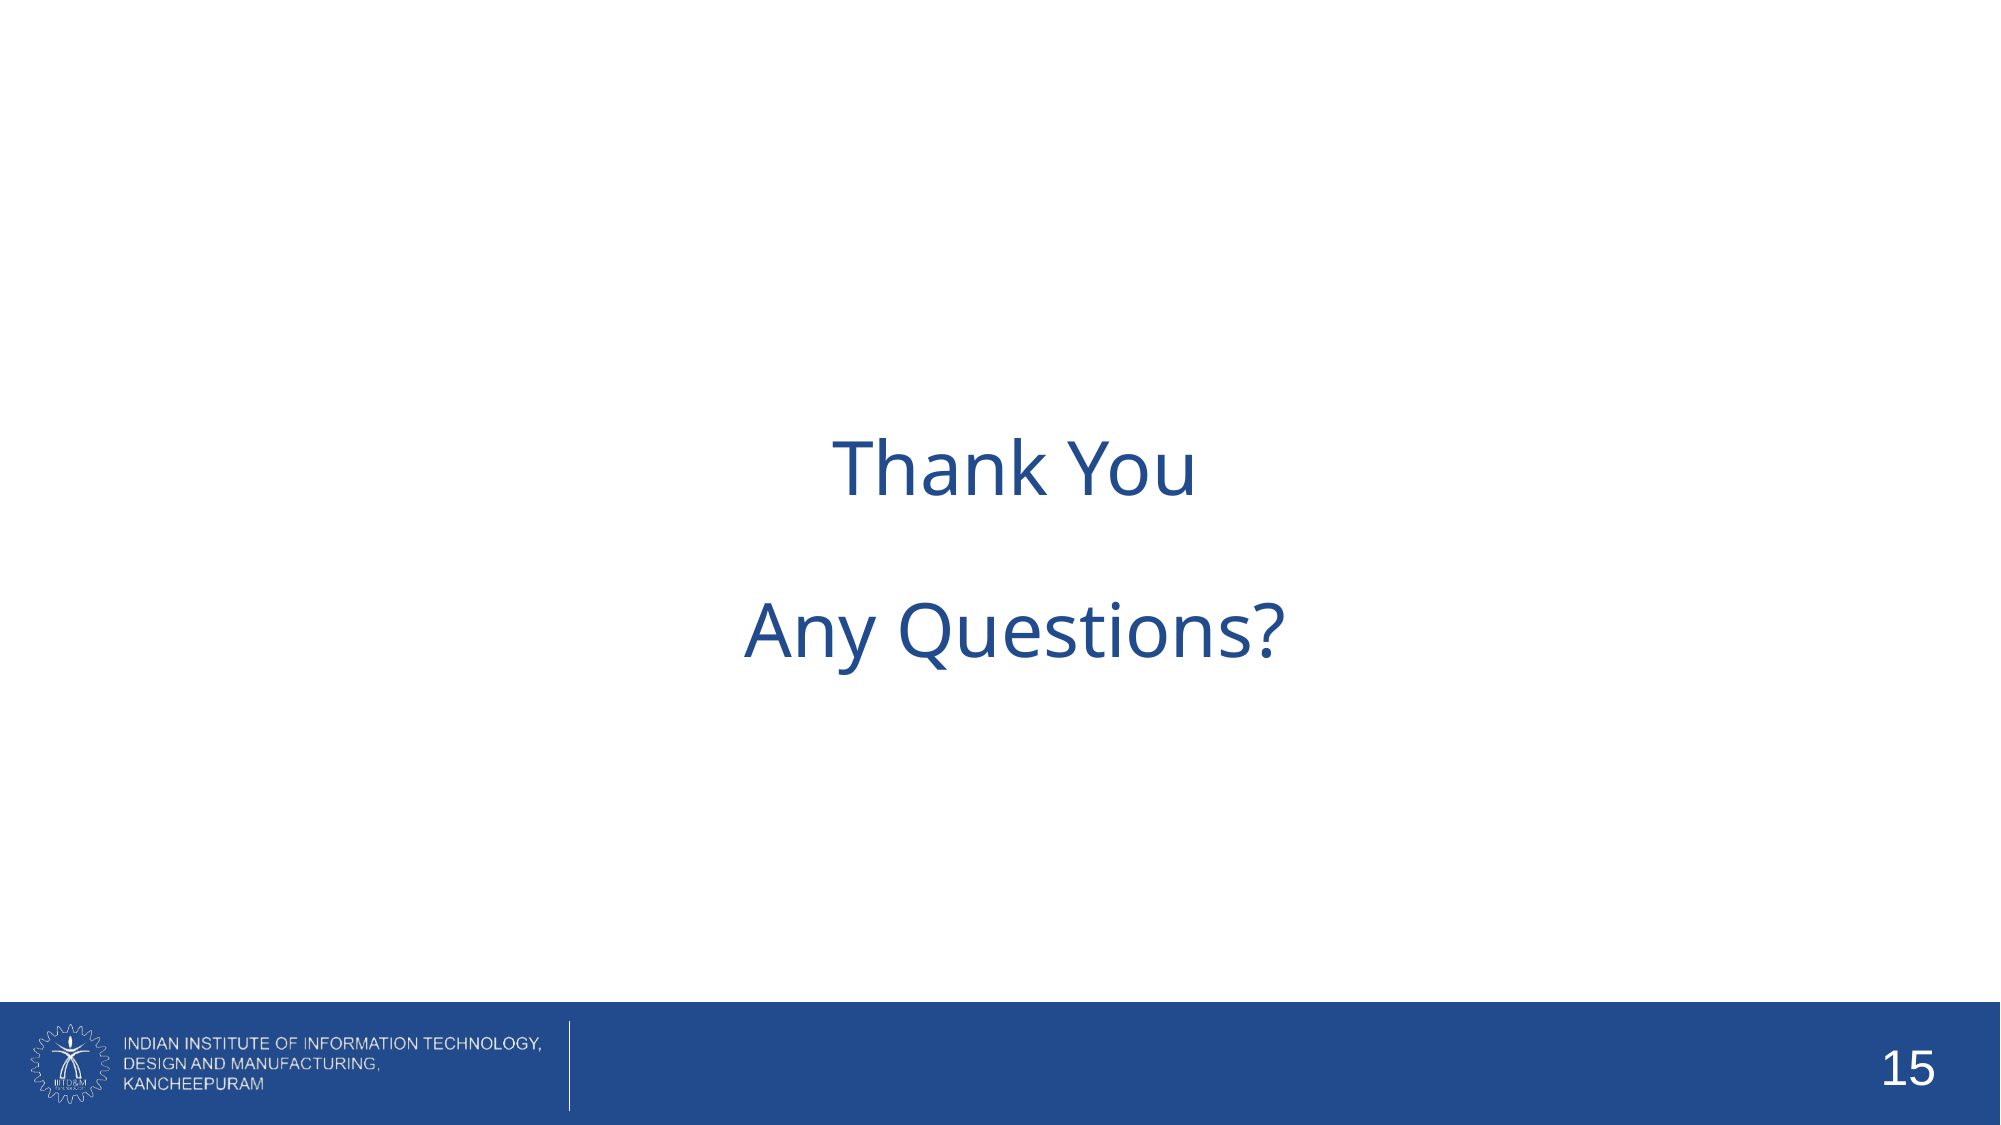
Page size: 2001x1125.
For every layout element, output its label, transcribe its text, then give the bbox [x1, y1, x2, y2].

picture [19, 1014, 551, 1113]
slide_number 15 [1701, 1035, 1952, 1096]
title Thank You Any Questions? [44, 363, 1986, 741]
